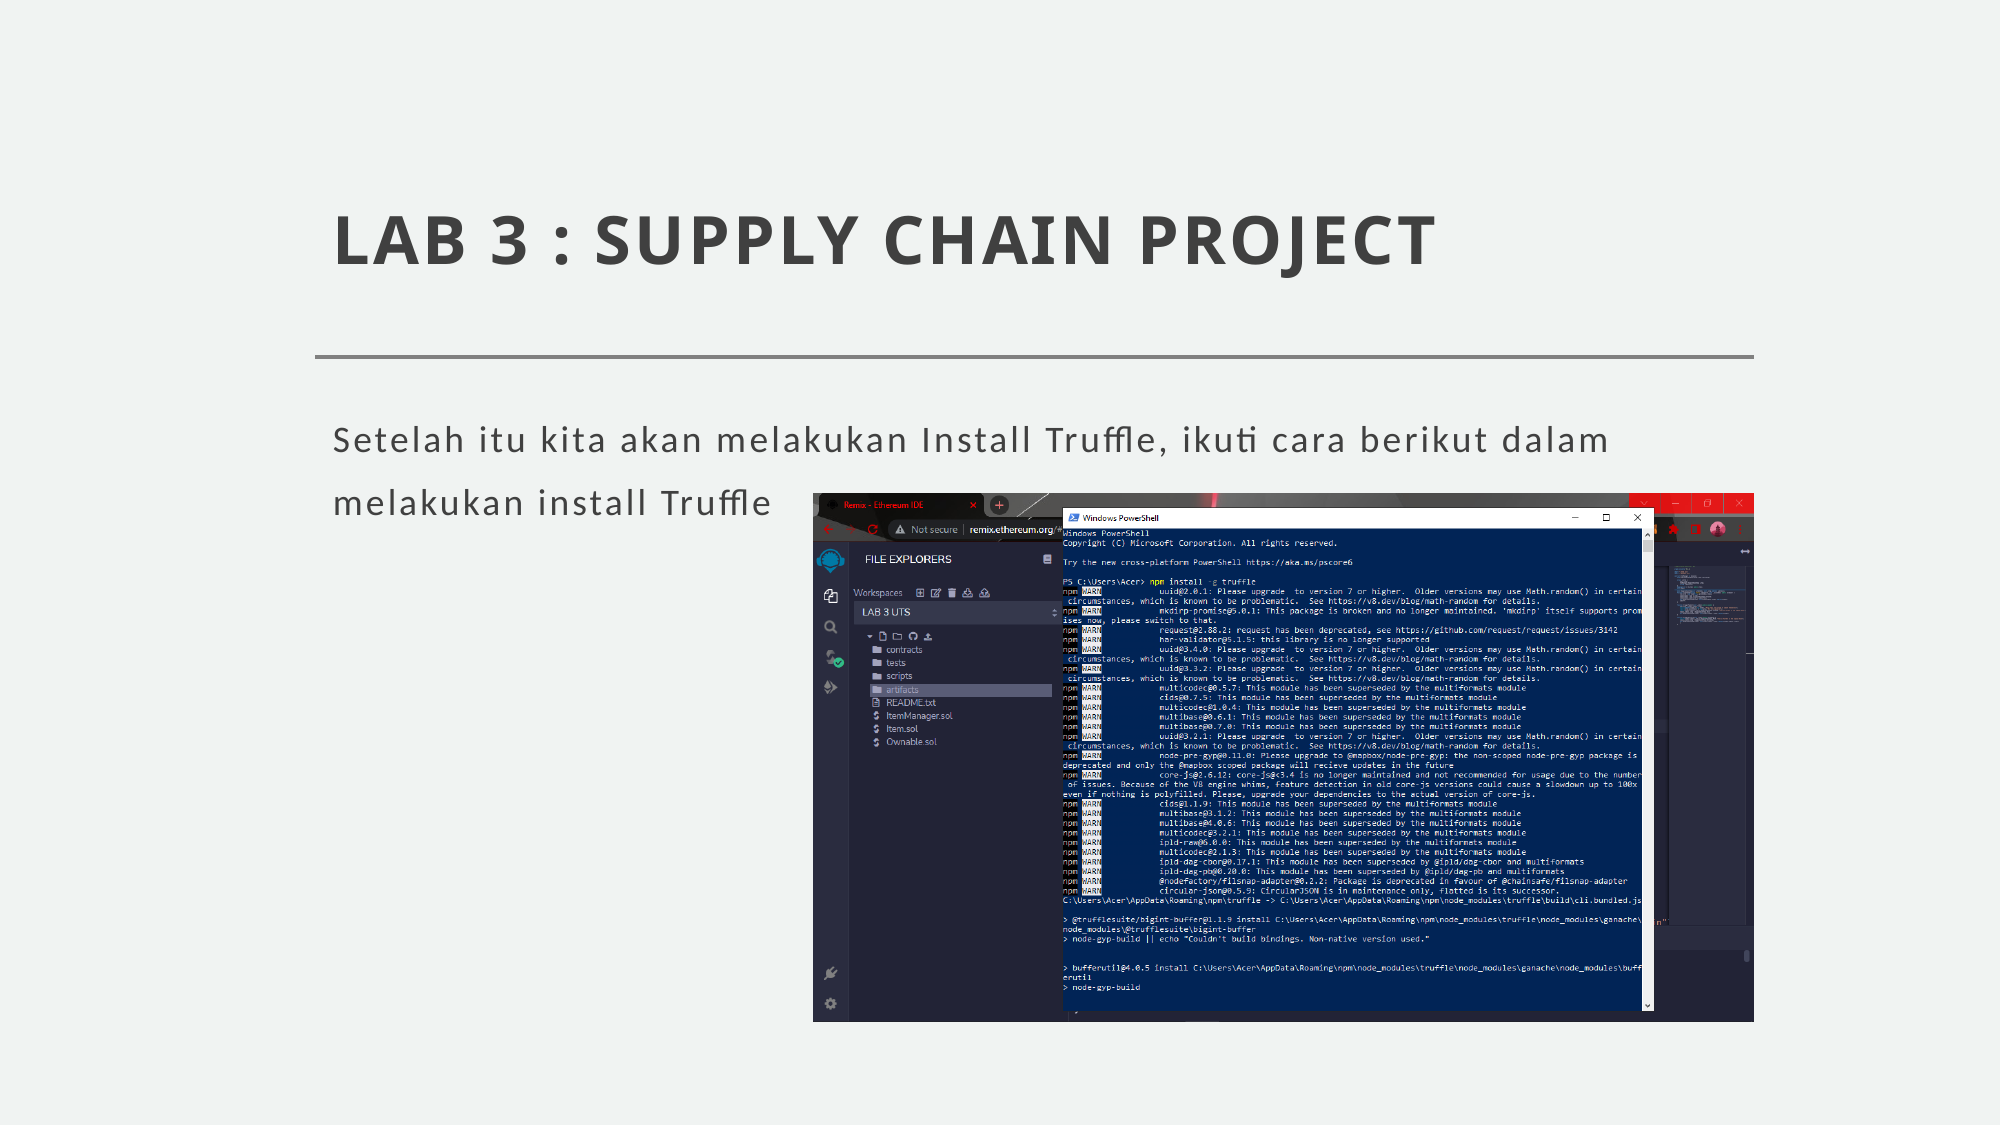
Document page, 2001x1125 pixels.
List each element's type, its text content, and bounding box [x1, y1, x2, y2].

list Setelah itu kita akan melakukan Install Truffle, ikuti cara berikut dalam melakukan install Truffle [315, 379, 1754, 979]
picture [813, 493, 1754, 1023]
title LAB 3 : SUPPLY CHAIN PROJECT [315, 72, 1754, 294]
